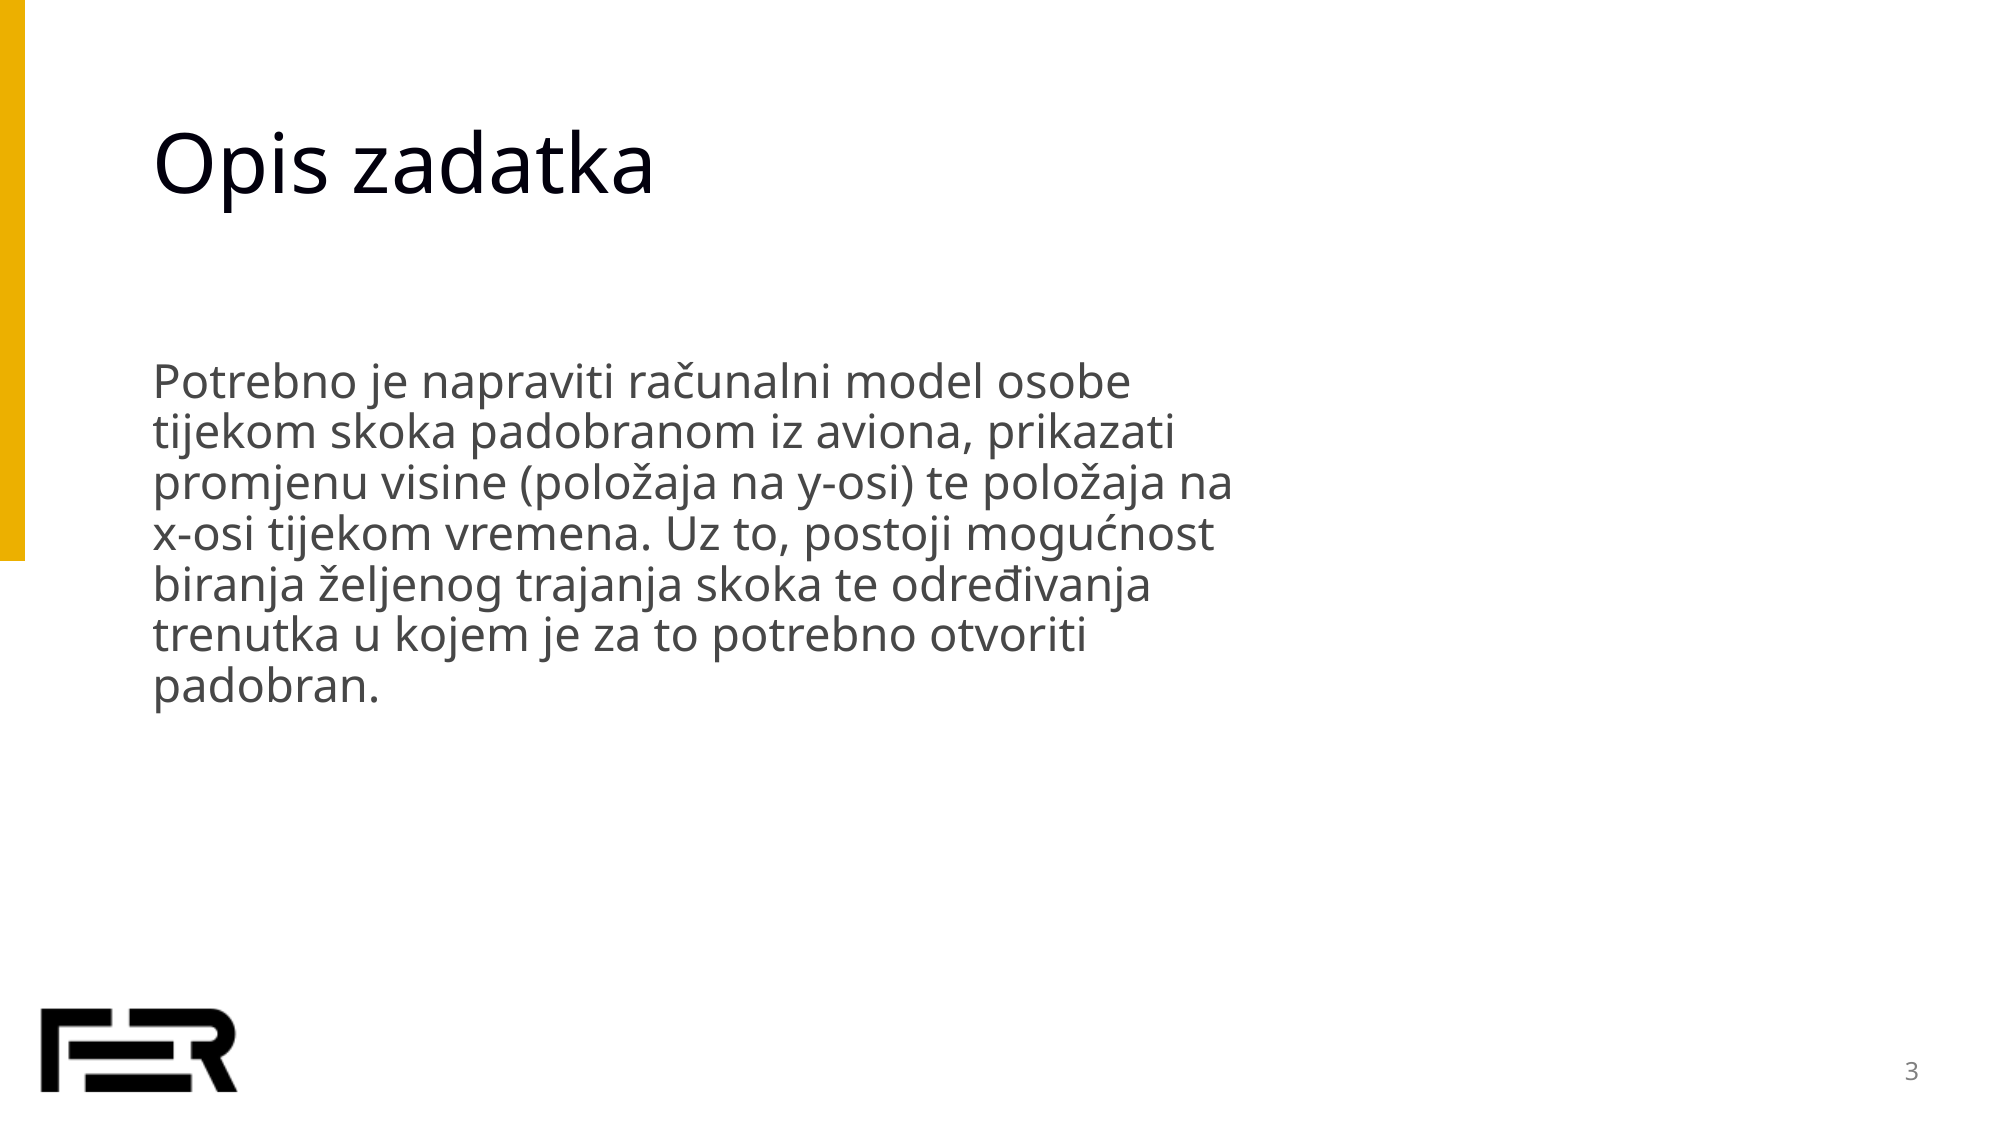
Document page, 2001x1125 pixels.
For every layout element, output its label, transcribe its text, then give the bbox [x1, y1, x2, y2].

slide_number 3 [1484, 1042, 1935, 1103]
title Opis zadatka [137, 114, 1654, 326]
subtitle Potrebno je napraviti računalni model osobe tijekom skoka padobranom iz aviona, prikazati promjenu visine (položaja na y-osi) te položaja na x-osi tijekom vremena. Uz to, postoji mogućnost biranja željenog trajanja skoka te određivanja trenutka u kojem je za to potrebno otvoriti padobran. [137, 350, 1299, 721]
picture [39, 1007, 249, 1102]
